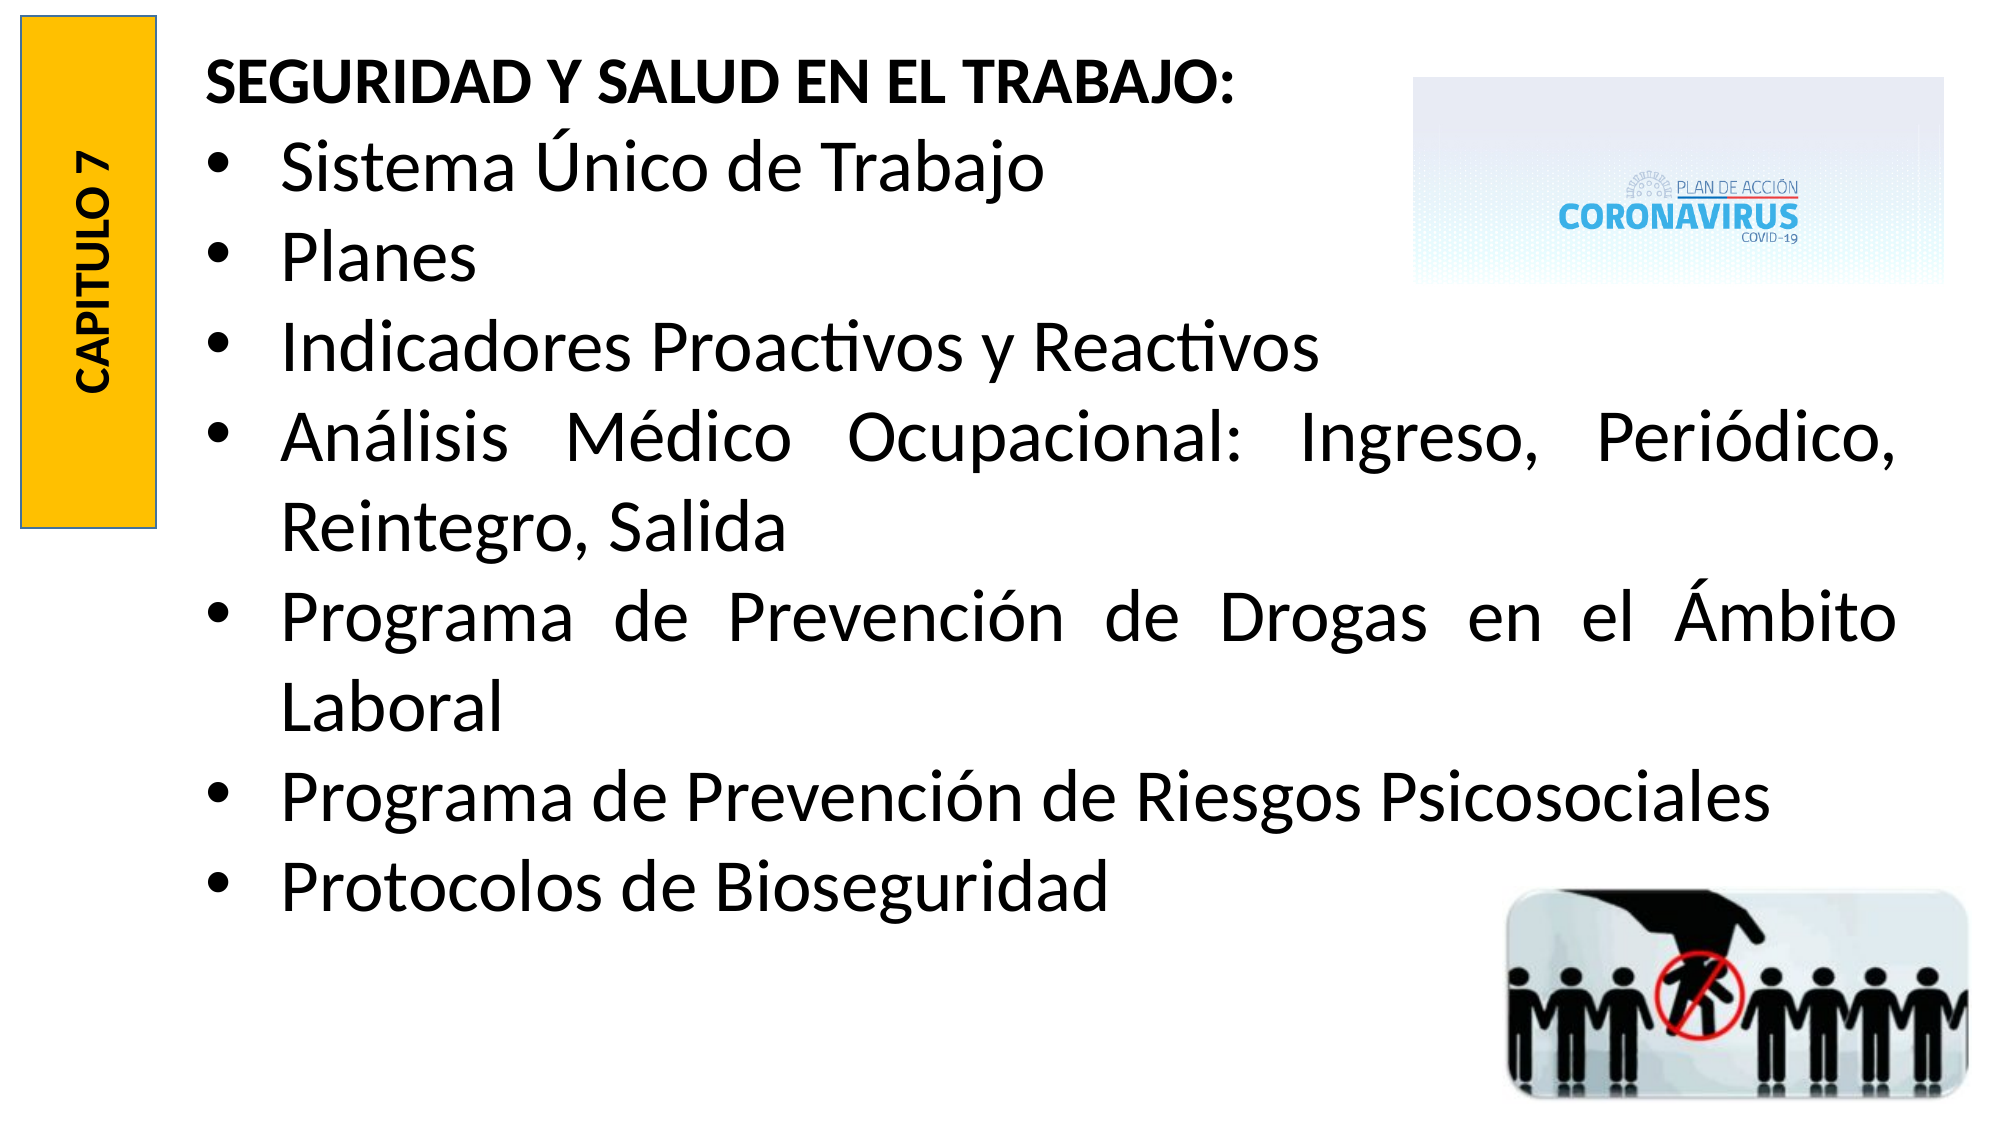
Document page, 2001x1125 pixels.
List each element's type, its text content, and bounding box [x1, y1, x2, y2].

text_box SEGURIDAD Y SALUD EN EL TRABAJO: Sistema Único de Trabajo Planes Indicadores Proactivos y Reactivos Análisis Médico Ocupacional: Ingreso, Periódico, Reintegro, Salida Programa de Prevención de Drogas en el Ámbito Laboral Programa de Prevención de Riesgos Psicosociales Protocolos de Bioseguridad [190, 29, 1915, 935]
picture [1413, 77, 1944, 331]
text_box CAPITULO 7 [20, 15, 157, 529]
picture [1502, 886, 1972, 1104]
